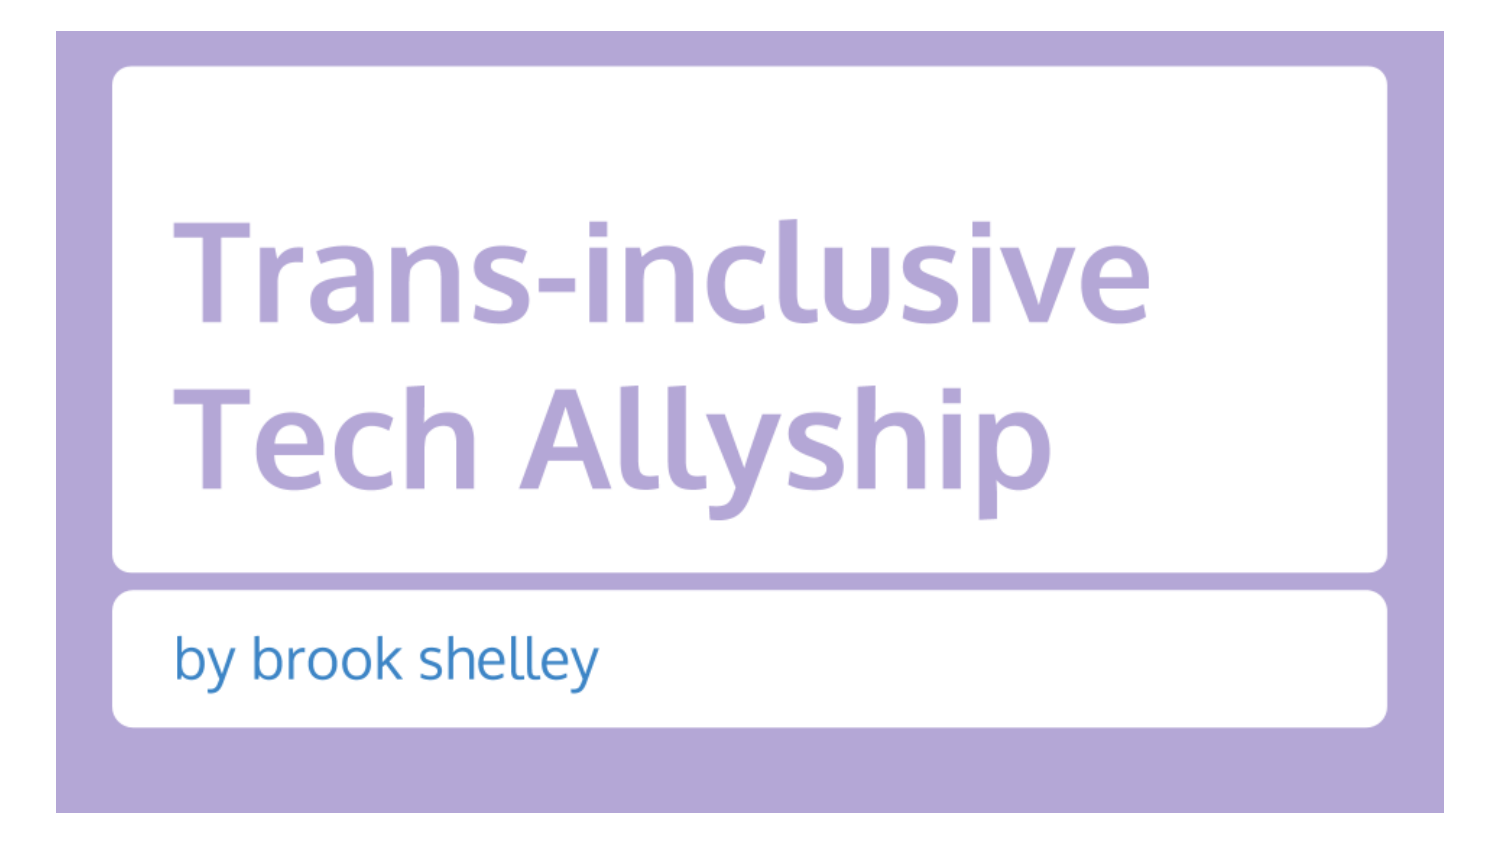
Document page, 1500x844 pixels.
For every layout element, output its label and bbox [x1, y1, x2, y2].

picture [56, 30, 1444, 813]
